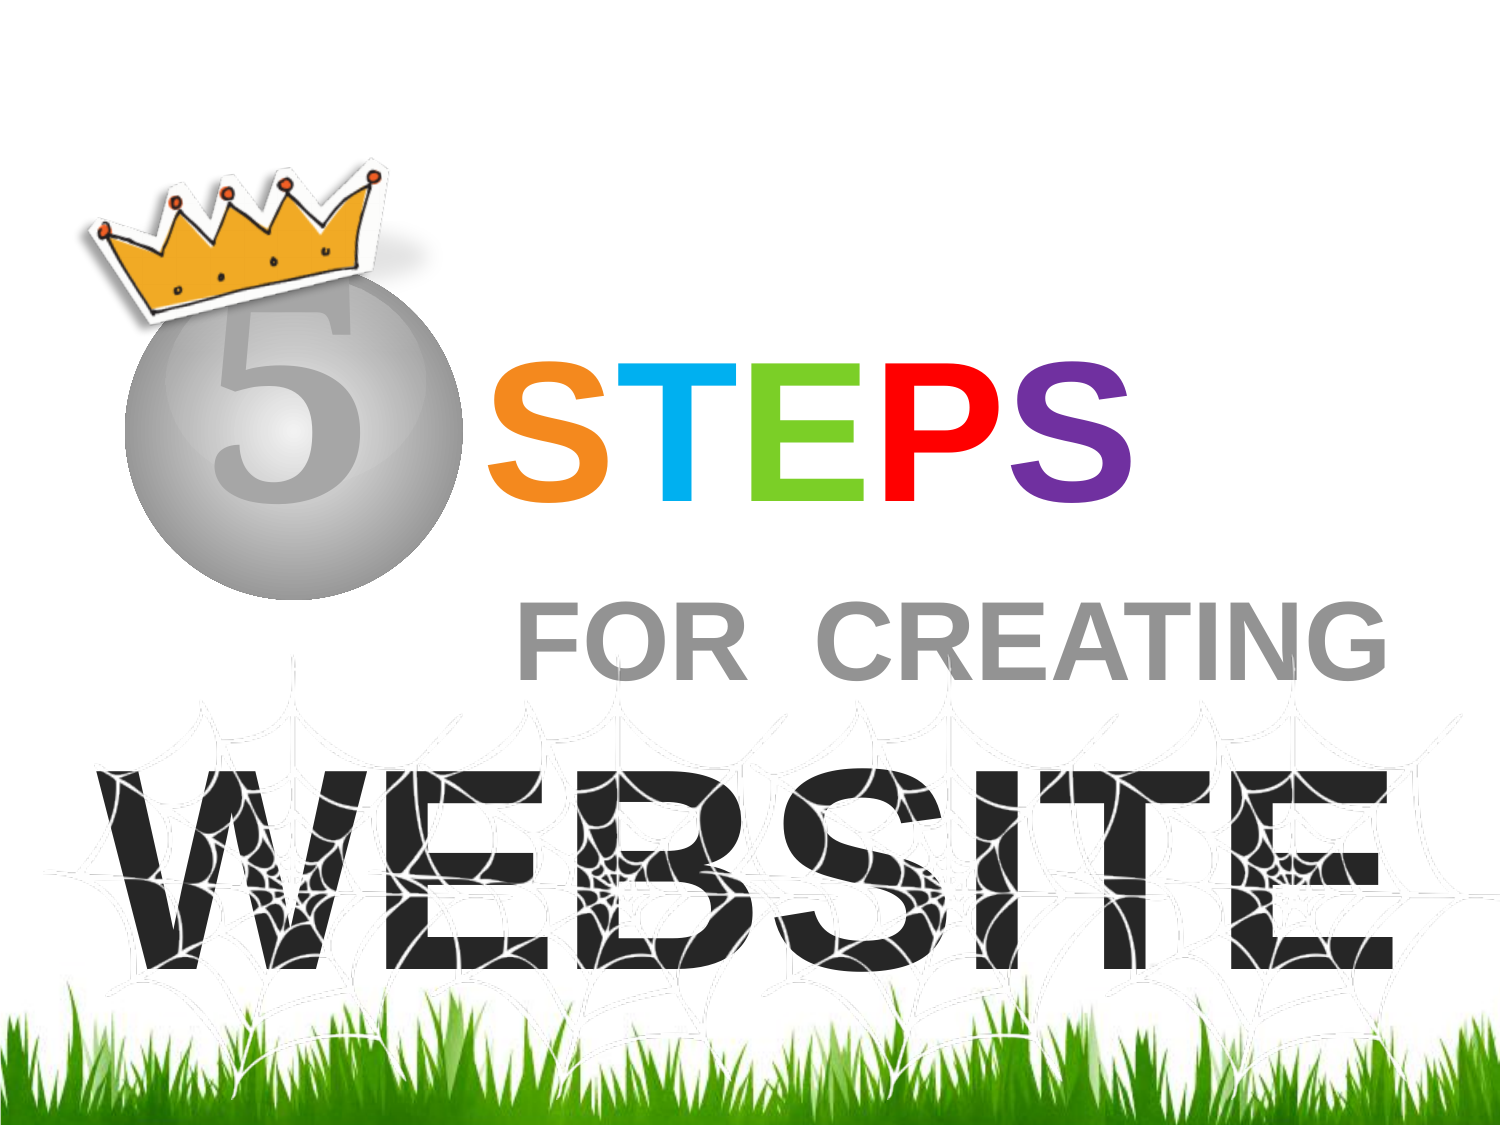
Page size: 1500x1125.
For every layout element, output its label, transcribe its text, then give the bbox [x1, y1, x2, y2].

picture [76, 151, 408, 319]
text_box FOR CREATING [1165, 560, 1408, 653]
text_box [0, 262, 1158, 877]
picture [0, 654, 1500, 1125]
